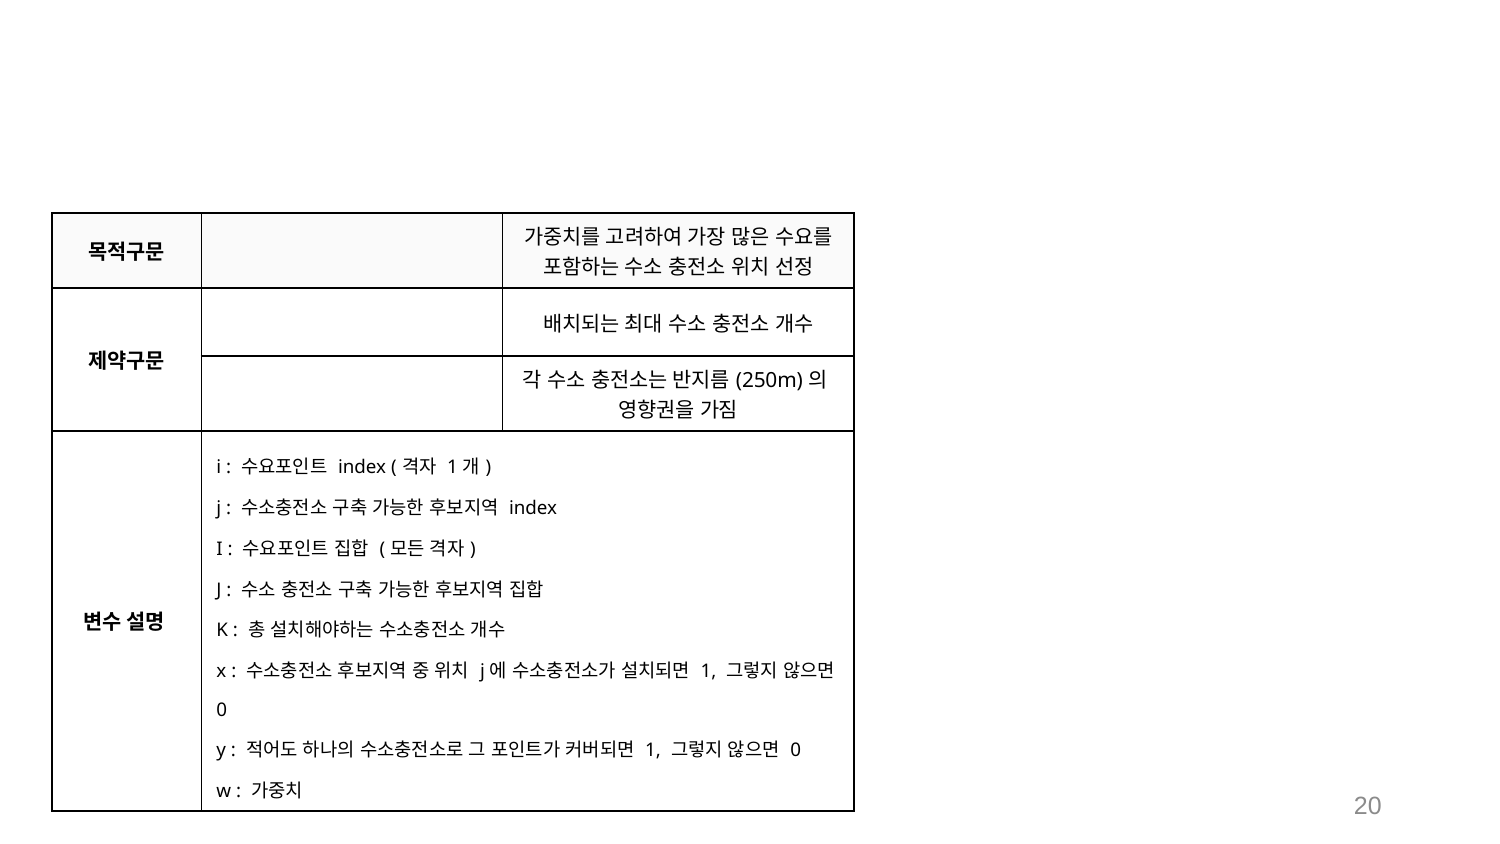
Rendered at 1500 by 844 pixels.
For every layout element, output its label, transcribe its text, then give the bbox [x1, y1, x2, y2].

slide_number 20 [1059, 782, 1397, 828]
